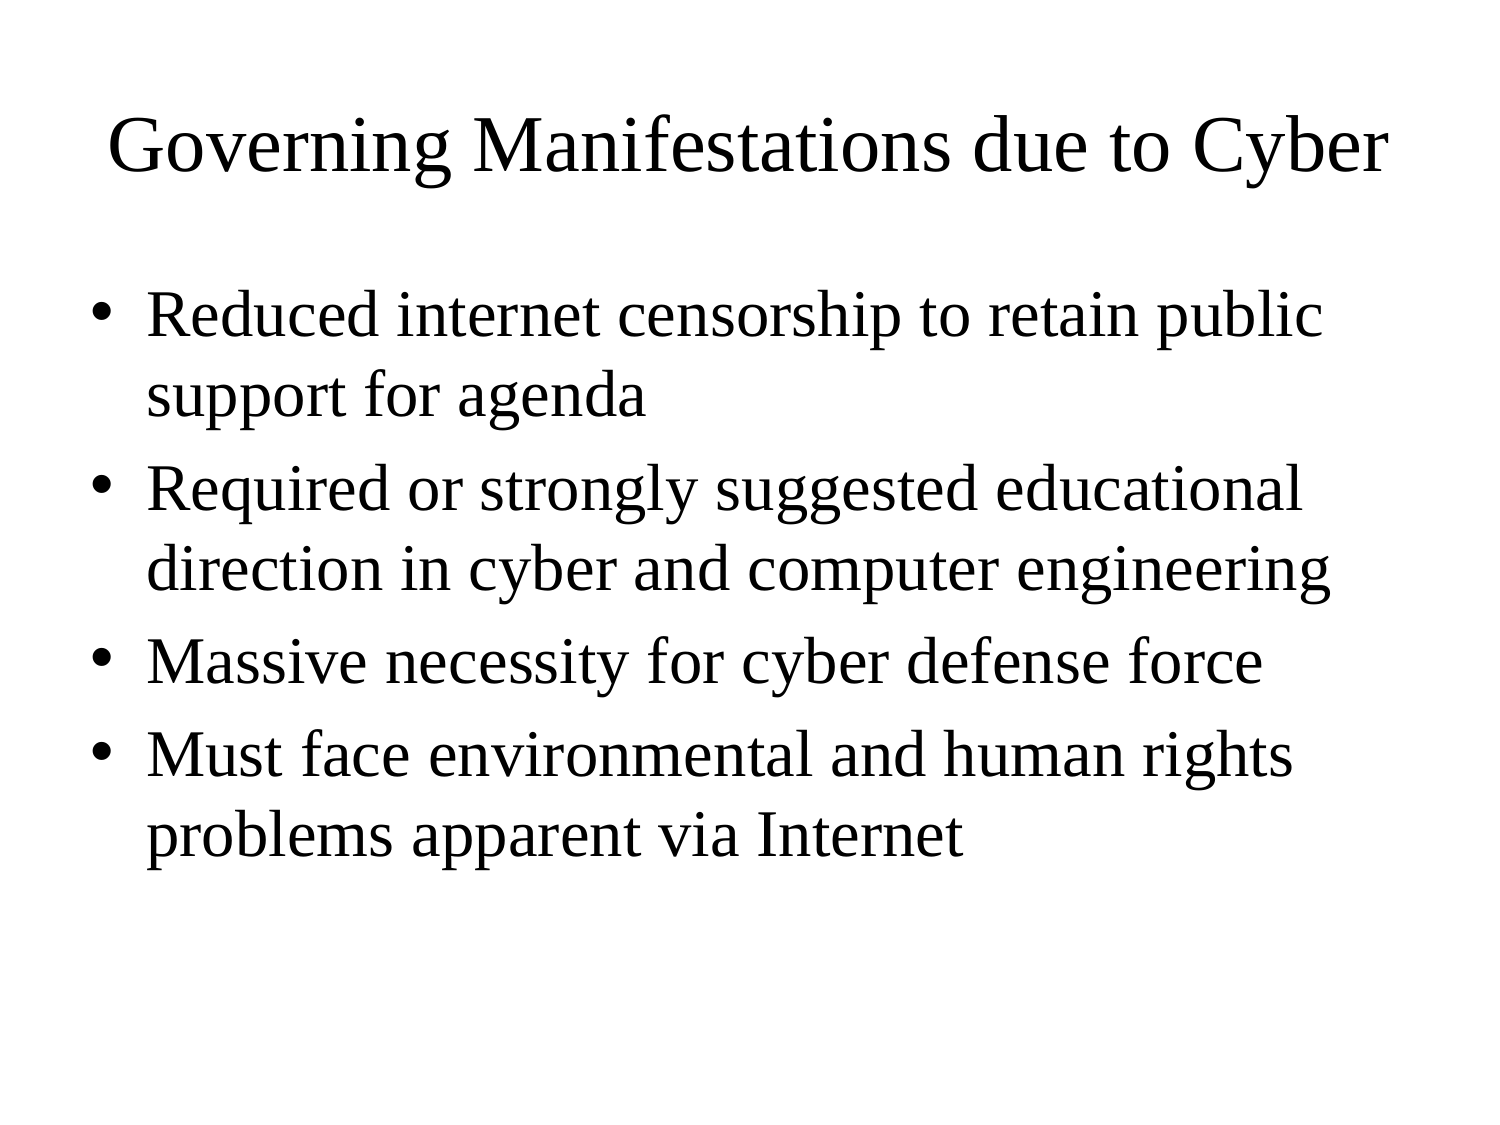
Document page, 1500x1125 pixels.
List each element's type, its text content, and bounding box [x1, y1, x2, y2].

title Governing Manifestations due to Cyber [75, 45, 1425, 233]
list Reduced internet censorship to retain public support for agenda Required or strongly suggested educational direction in cyber and computer engineering Massive necessity for cyber defense force Must face environmental and human rights problems apparent via Internet [75, 262, 1425, 1005]
